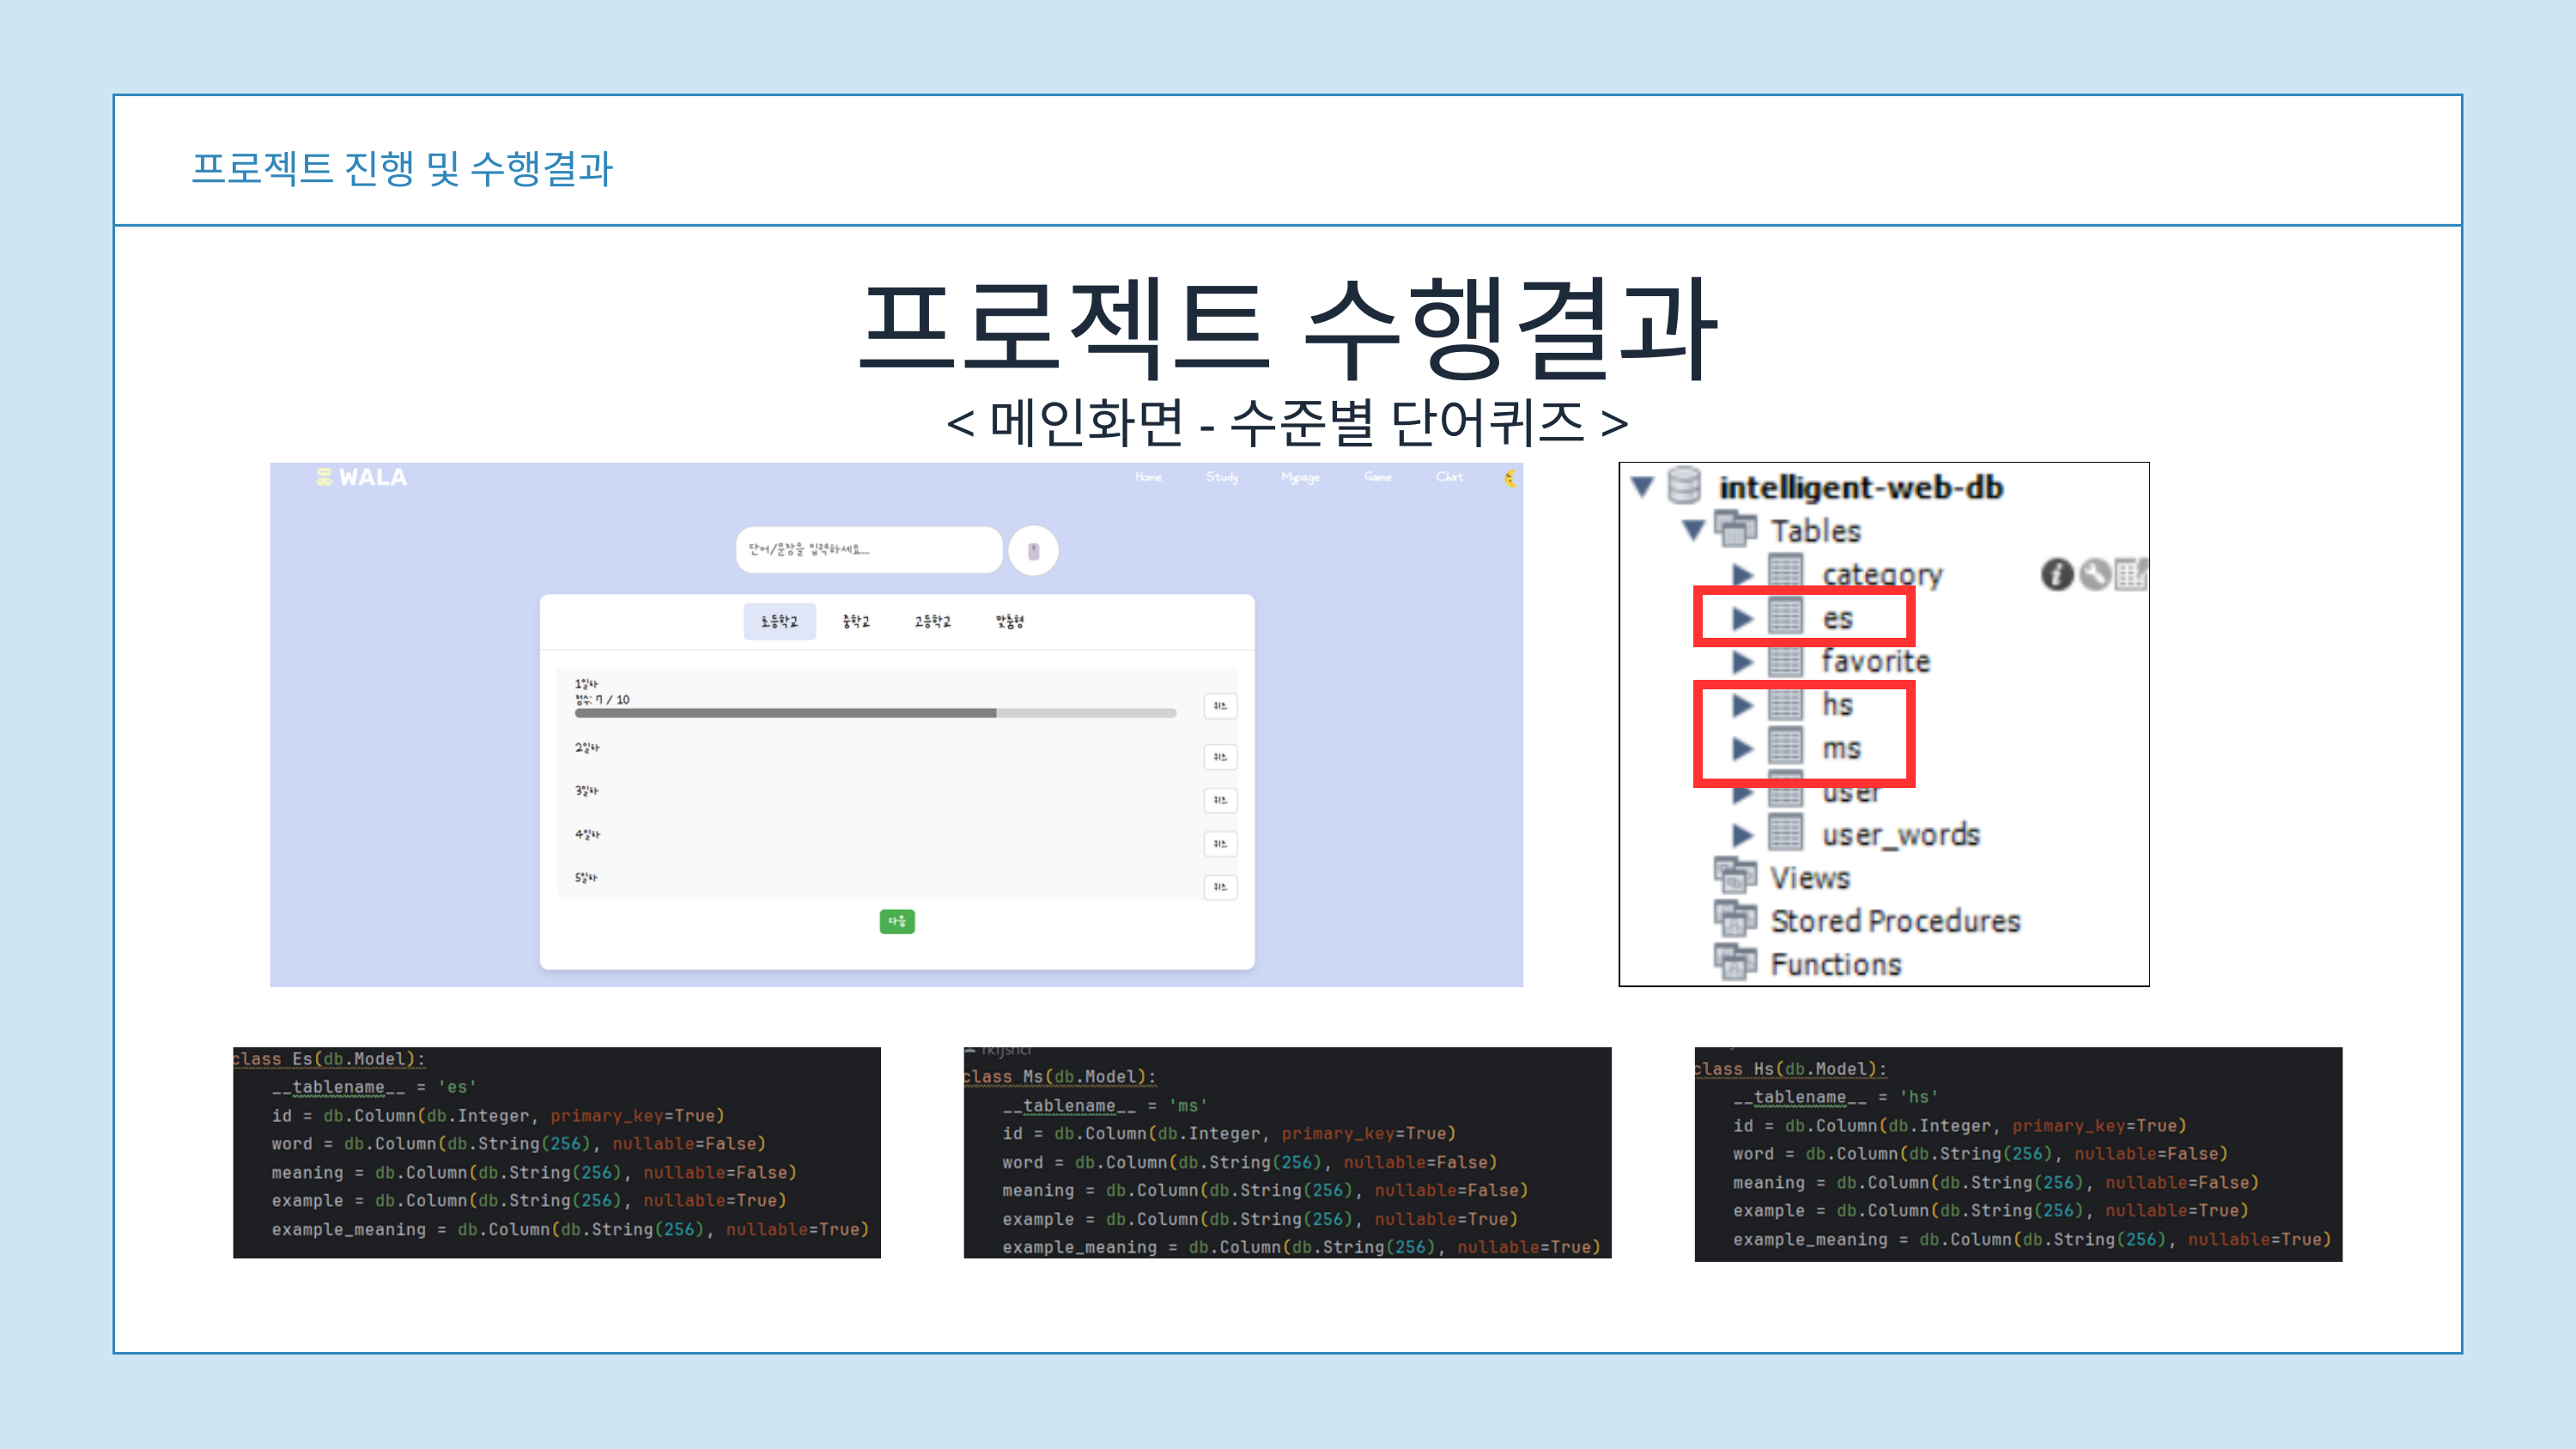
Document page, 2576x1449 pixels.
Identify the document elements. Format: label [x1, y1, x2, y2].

text_box [1698, 590, 1911, 644]
text_box [113, 94, 2463, 1354]
text_box [1698, 684, 1911, 784]
